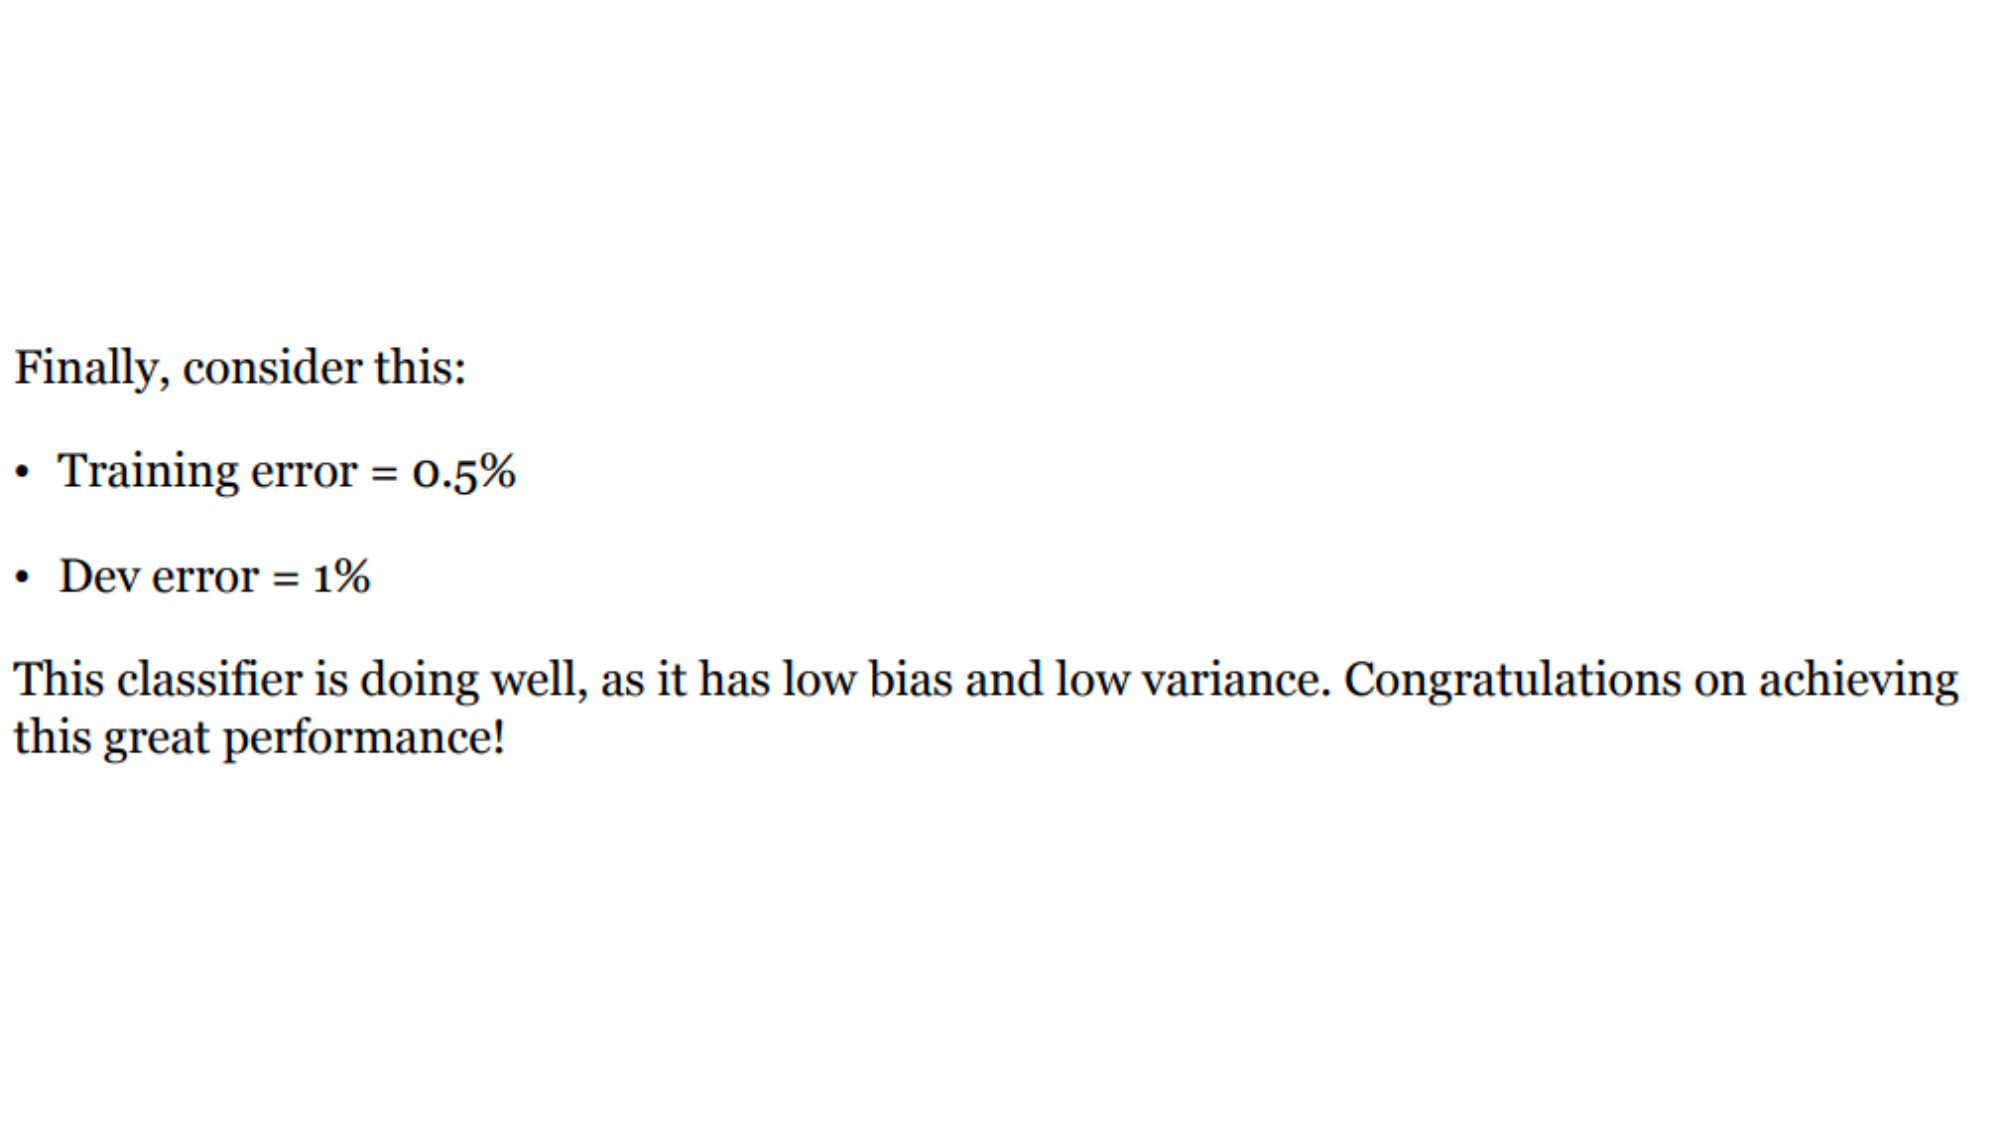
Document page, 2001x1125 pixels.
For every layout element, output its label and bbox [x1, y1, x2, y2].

picture [0, 336, 2000, 789]
